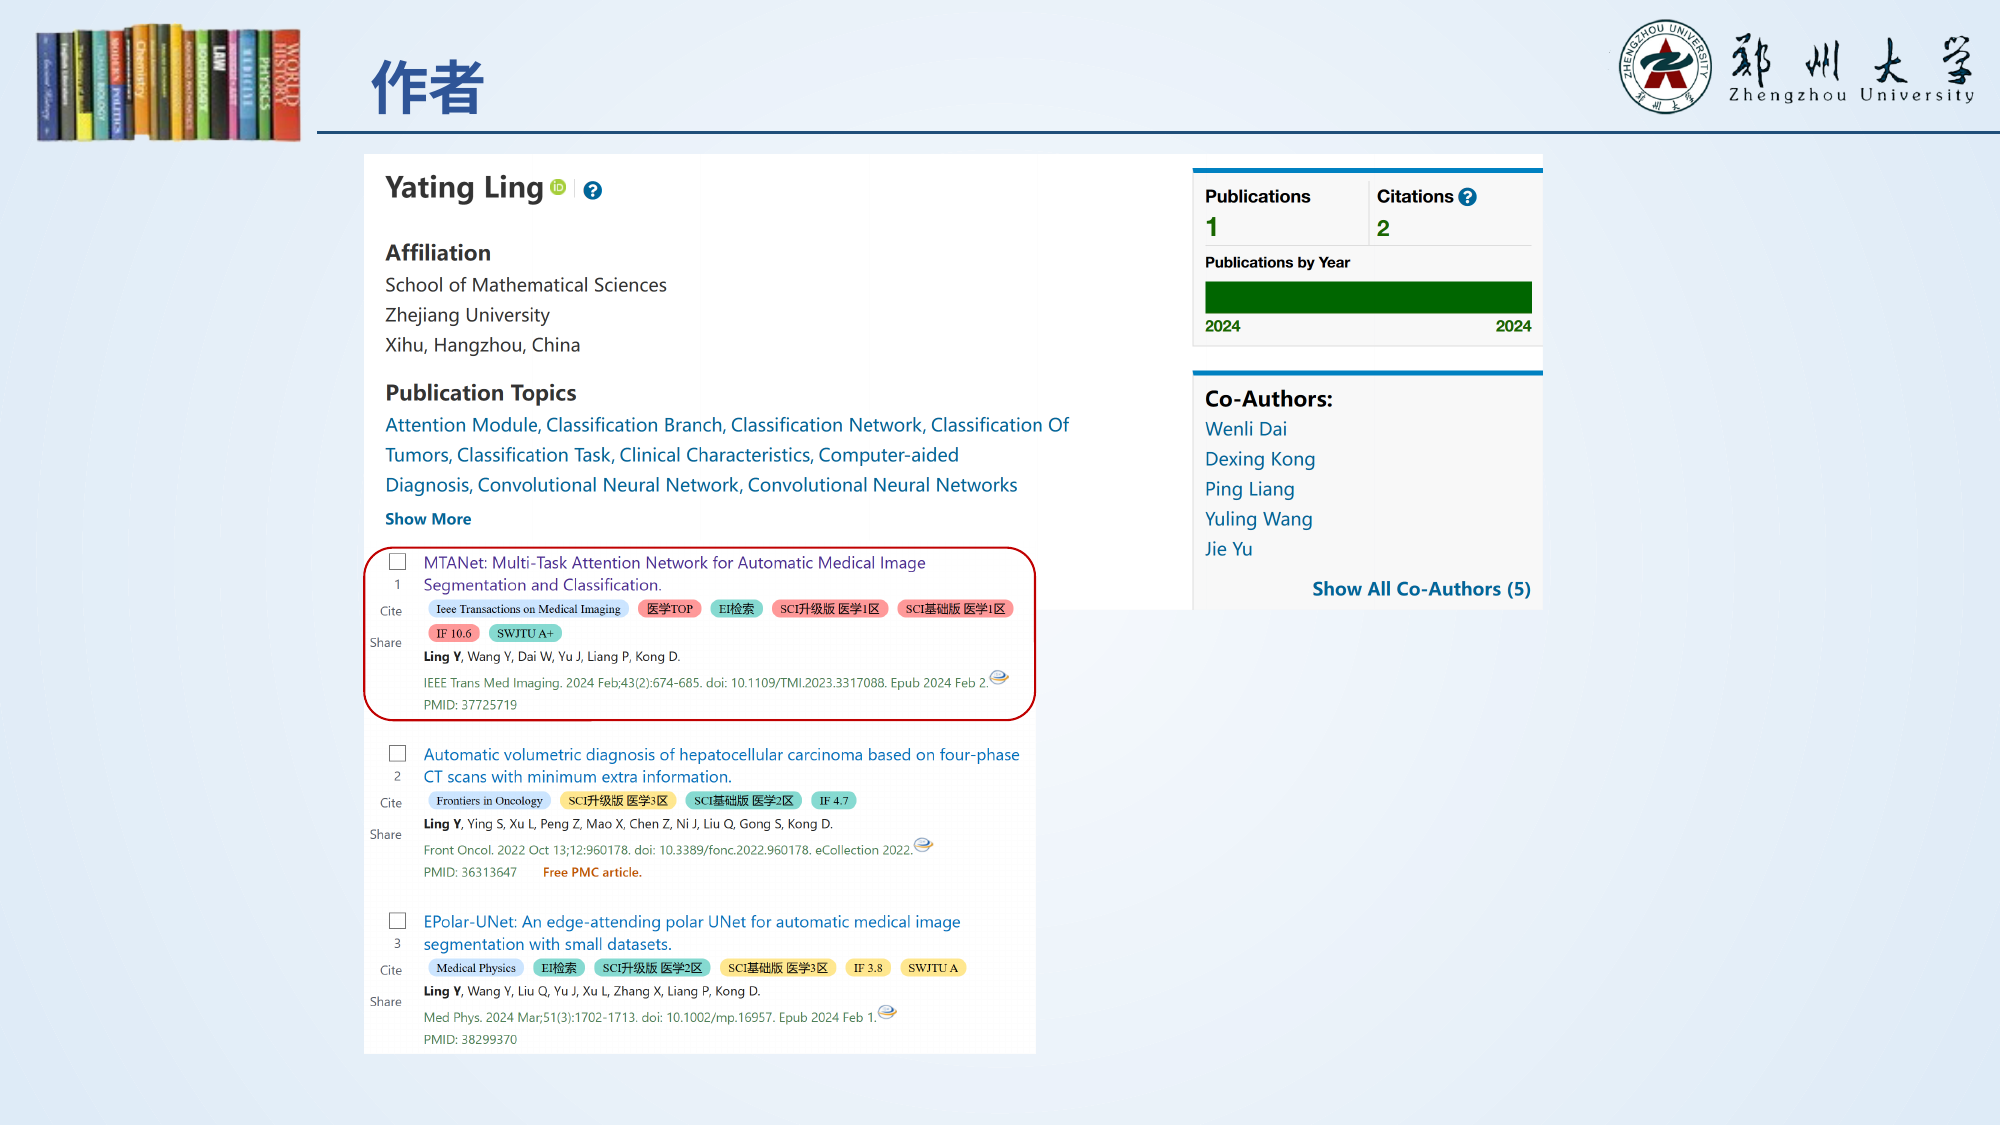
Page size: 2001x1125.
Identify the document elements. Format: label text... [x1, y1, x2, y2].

text_box 作者 [355, 43, 812, 129]
picture [23, 0, 317, 173]
picture [364, 154, 1543, 1054]
picture [1599, 11, 1983, 123]
